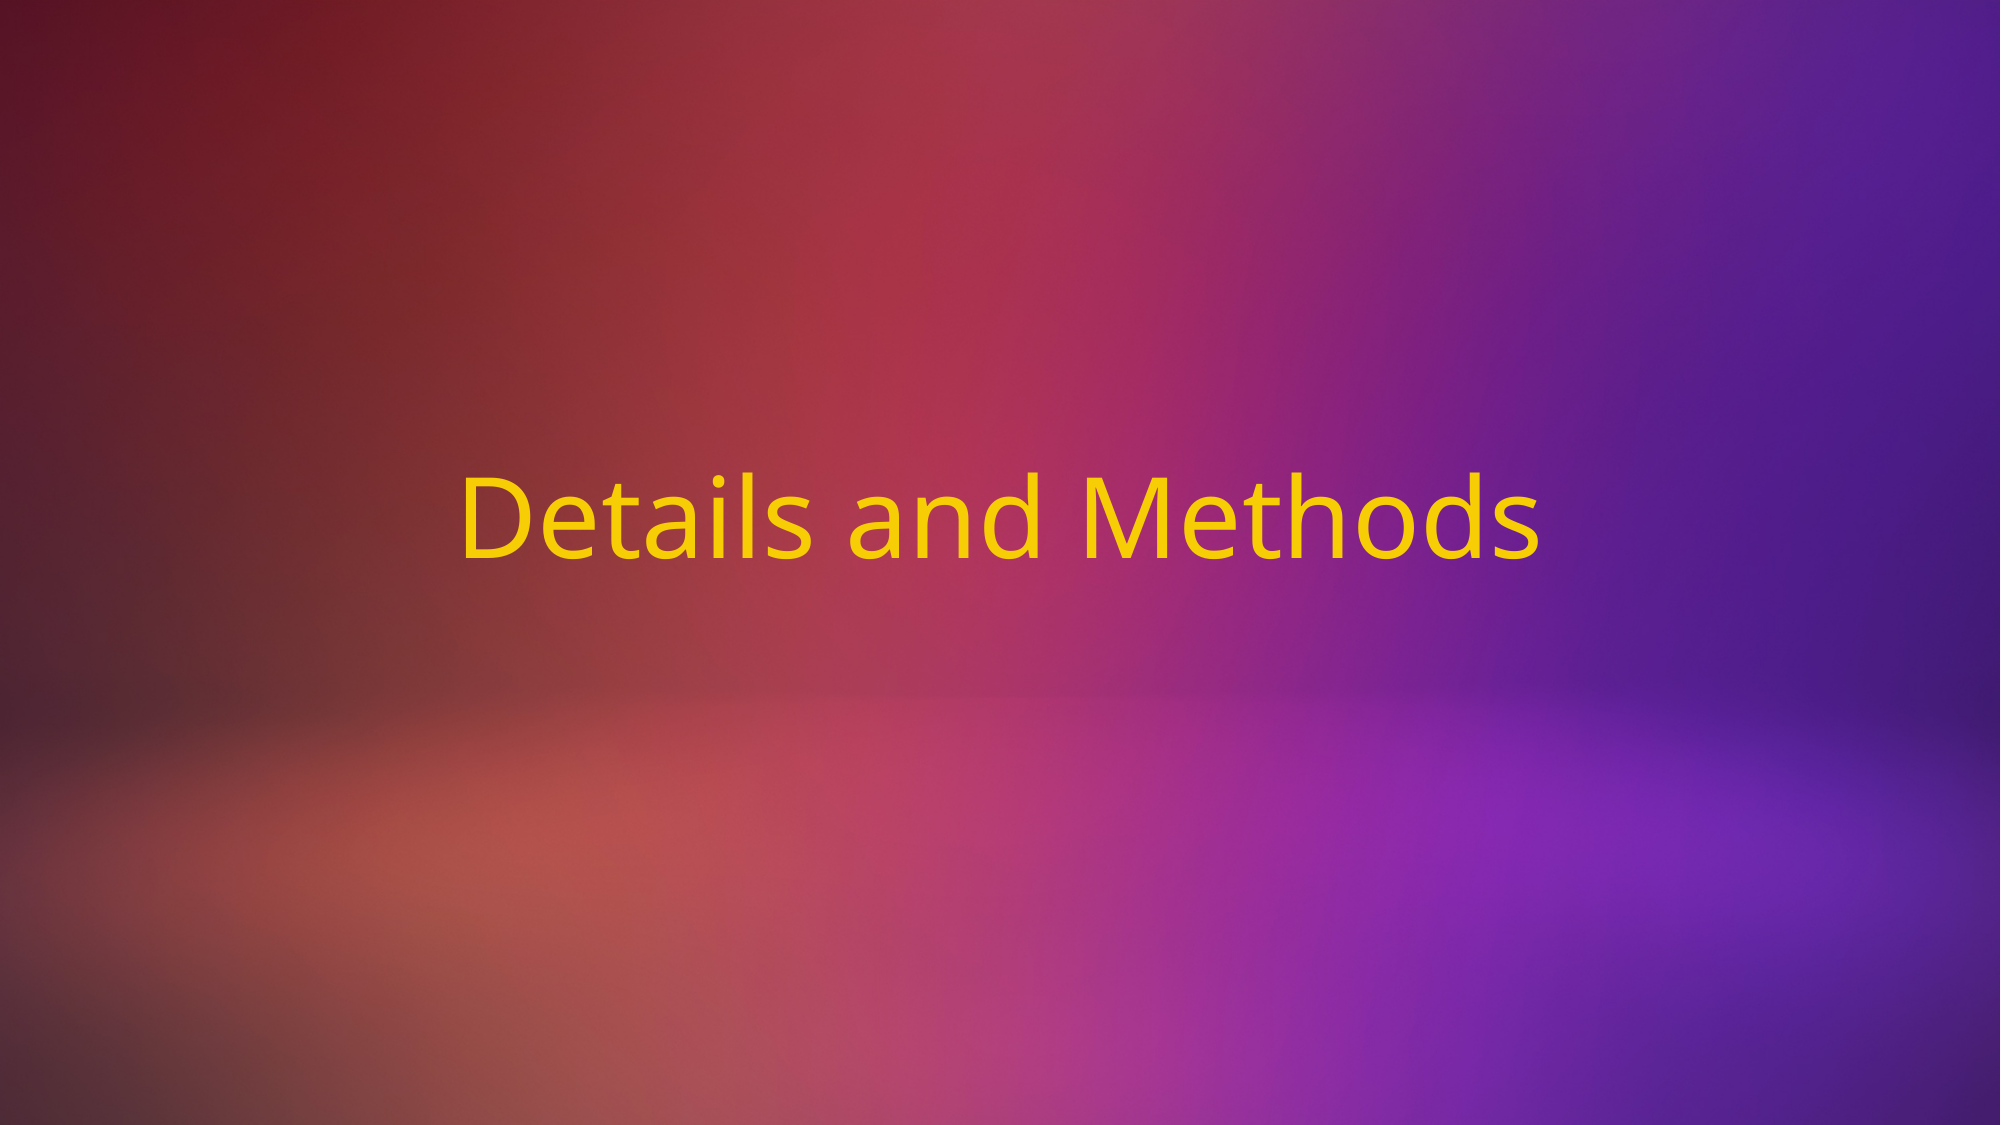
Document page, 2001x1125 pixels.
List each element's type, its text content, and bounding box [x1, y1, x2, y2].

title Details and Methods [137, 307, 1863, 590]
picture [0, 0, 2000, 1125]
